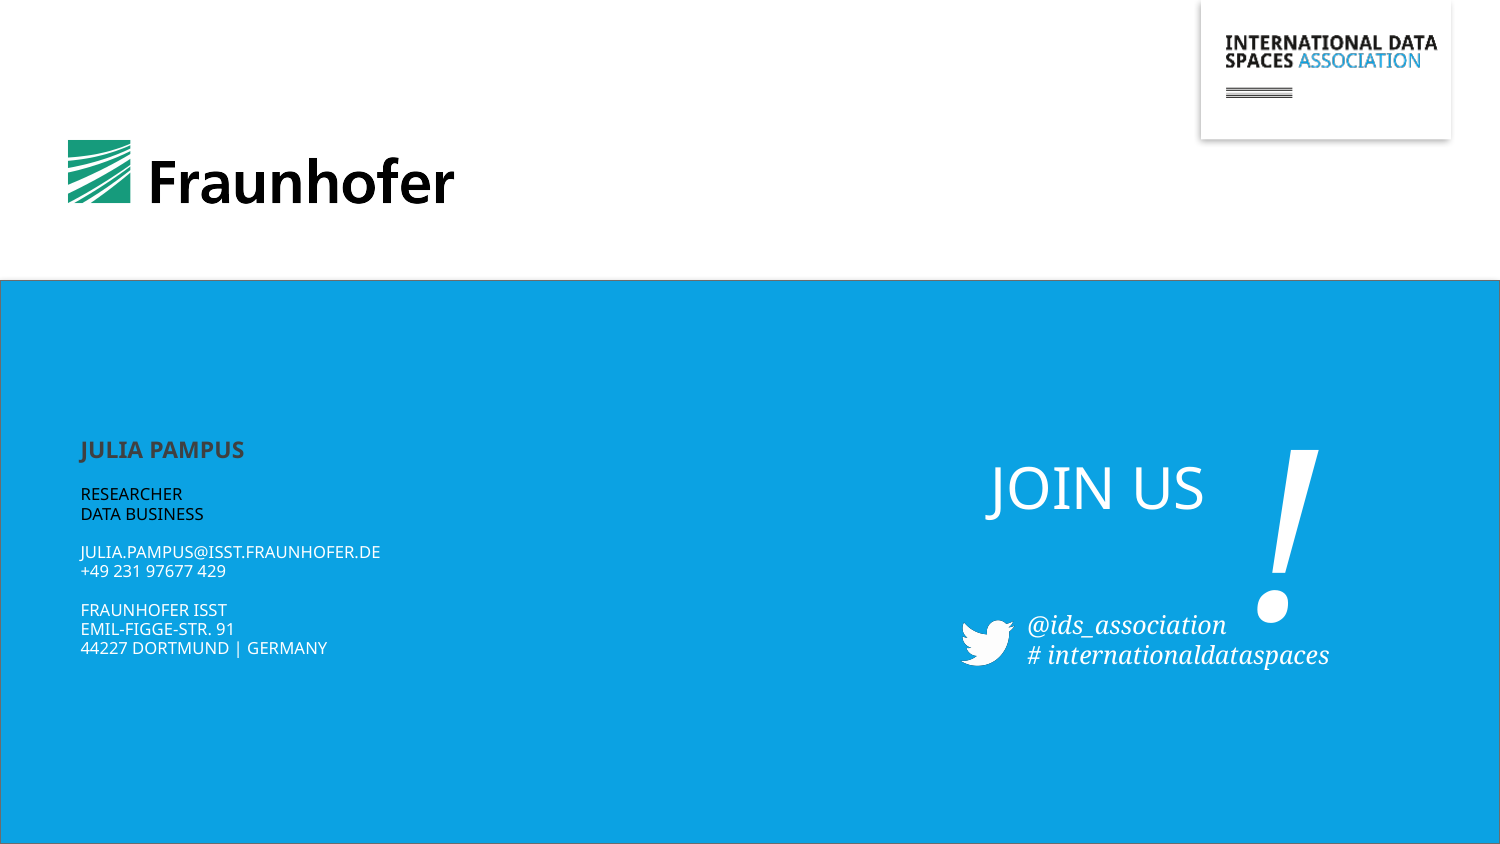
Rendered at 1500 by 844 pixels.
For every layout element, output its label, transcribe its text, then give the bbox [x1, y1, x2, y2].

picture [65, 137, 457, 207]
picture [963, 621, 1011, 665]
subtitle Join us [594, 457, 1221, 627]
text_box @ids_association # internationaldataspaces [1012, 602, 1348, 677]
picture [1197, 15, 1466, 113]
text_box Julia Pampus RESEARCher Data BUSINESS Julia.pampus@isst.fraunhofer.de +49 231 97677 429 Fraunhofer ISST Emil-Figge-Str. 91 44227 Dortmund | Germany [65, 433, 594, 702]
text_box ! [1229, 374, 1326, 602]
